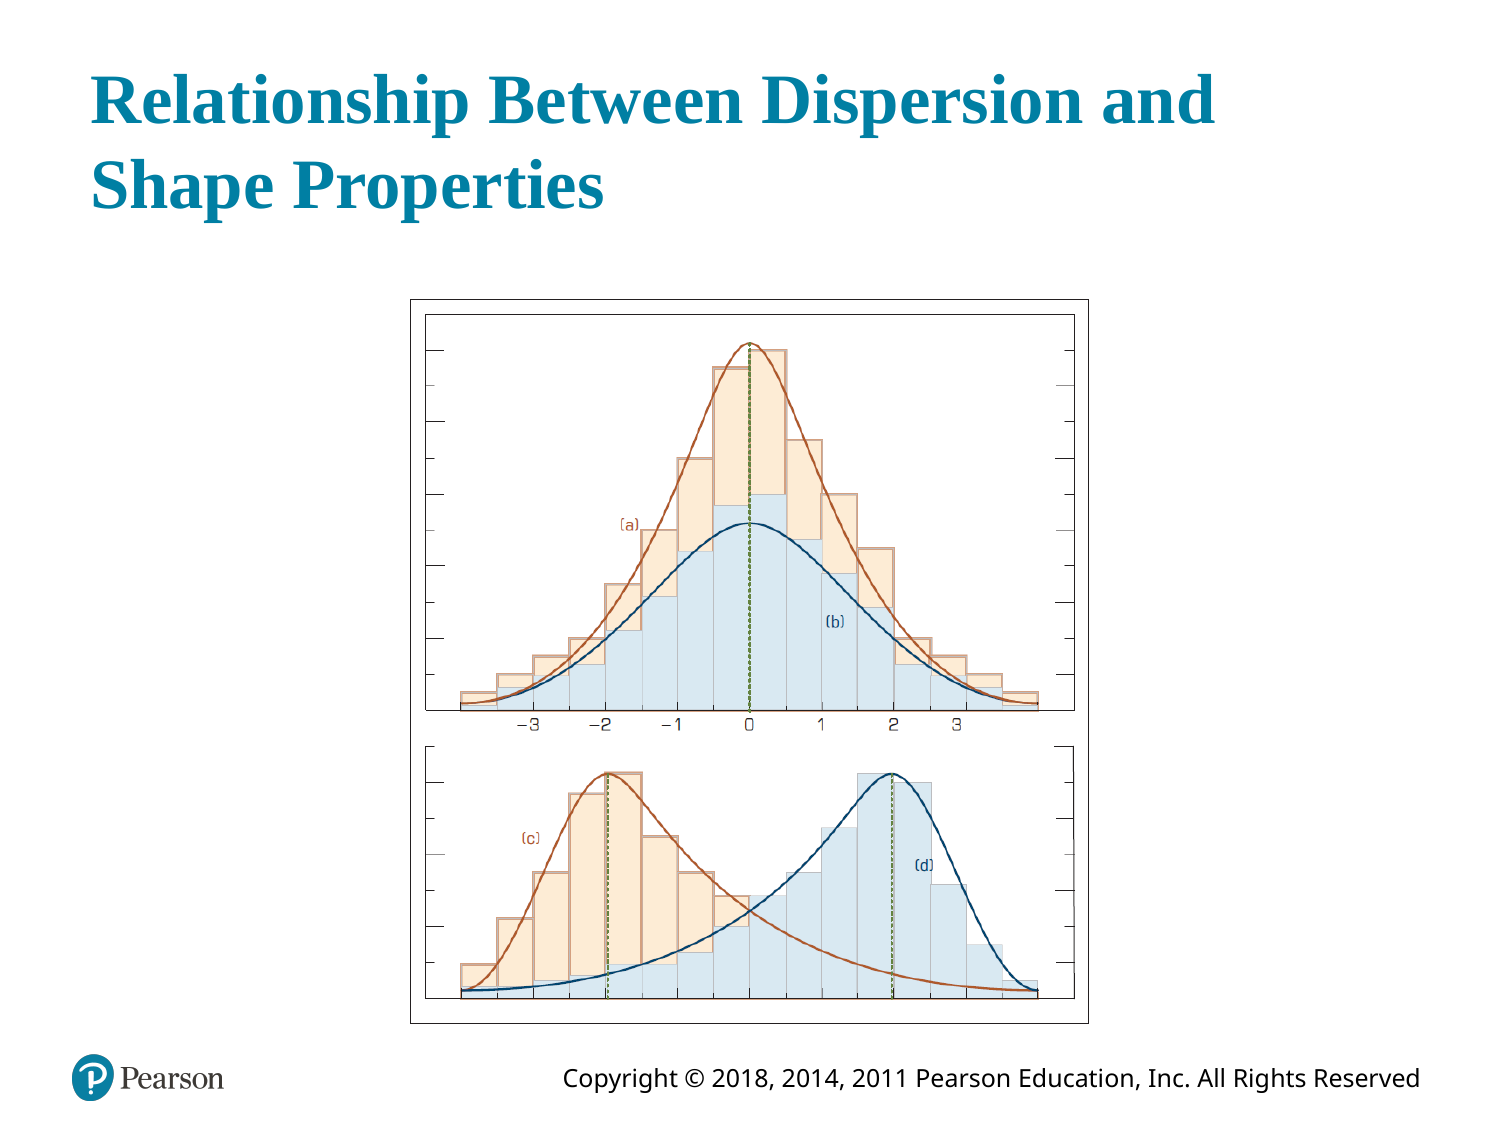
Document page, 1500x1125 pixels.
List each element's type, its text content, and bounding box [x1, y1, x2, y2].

picture [98, 1054, 224, 1101]
title Relationship Between Dispersion and Shape Properties [75, 37, 1425, 213]
picture [72, 1054, 88, 1070]
picture [80, 1063, 106, 1088]
picture [407, 296, 1093, 1028]
picture [72, 1087, 83, 1101]
